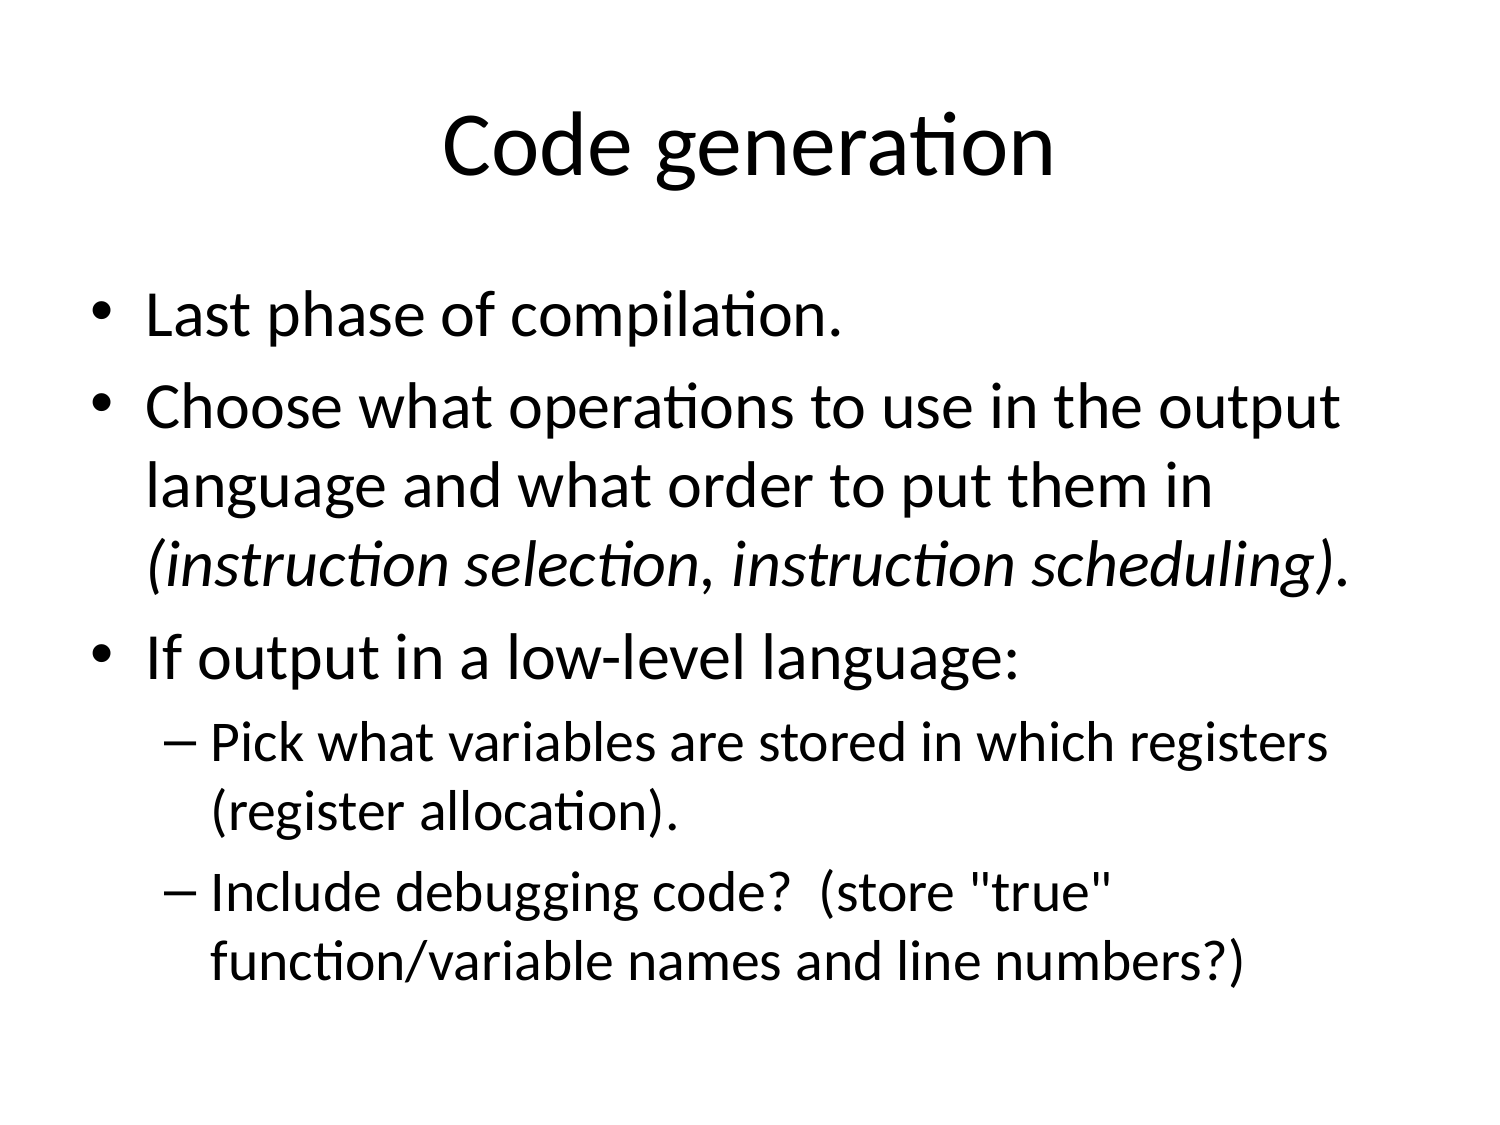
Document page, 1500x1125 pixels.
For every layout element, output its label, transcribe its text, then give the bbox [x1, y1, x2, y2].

list Last phase of compilation. Choose what operations to use in the output language and what order to put them in (instruction selection, instruction scheduling). If output in a low-level language: Pick what variables are stored in which registers (register allocation). Include debugging code? (store "true" function/variable names and line numbers?) [75, 262, 1425, 1005]
title Code generation [75, 45, 1425, 233]
